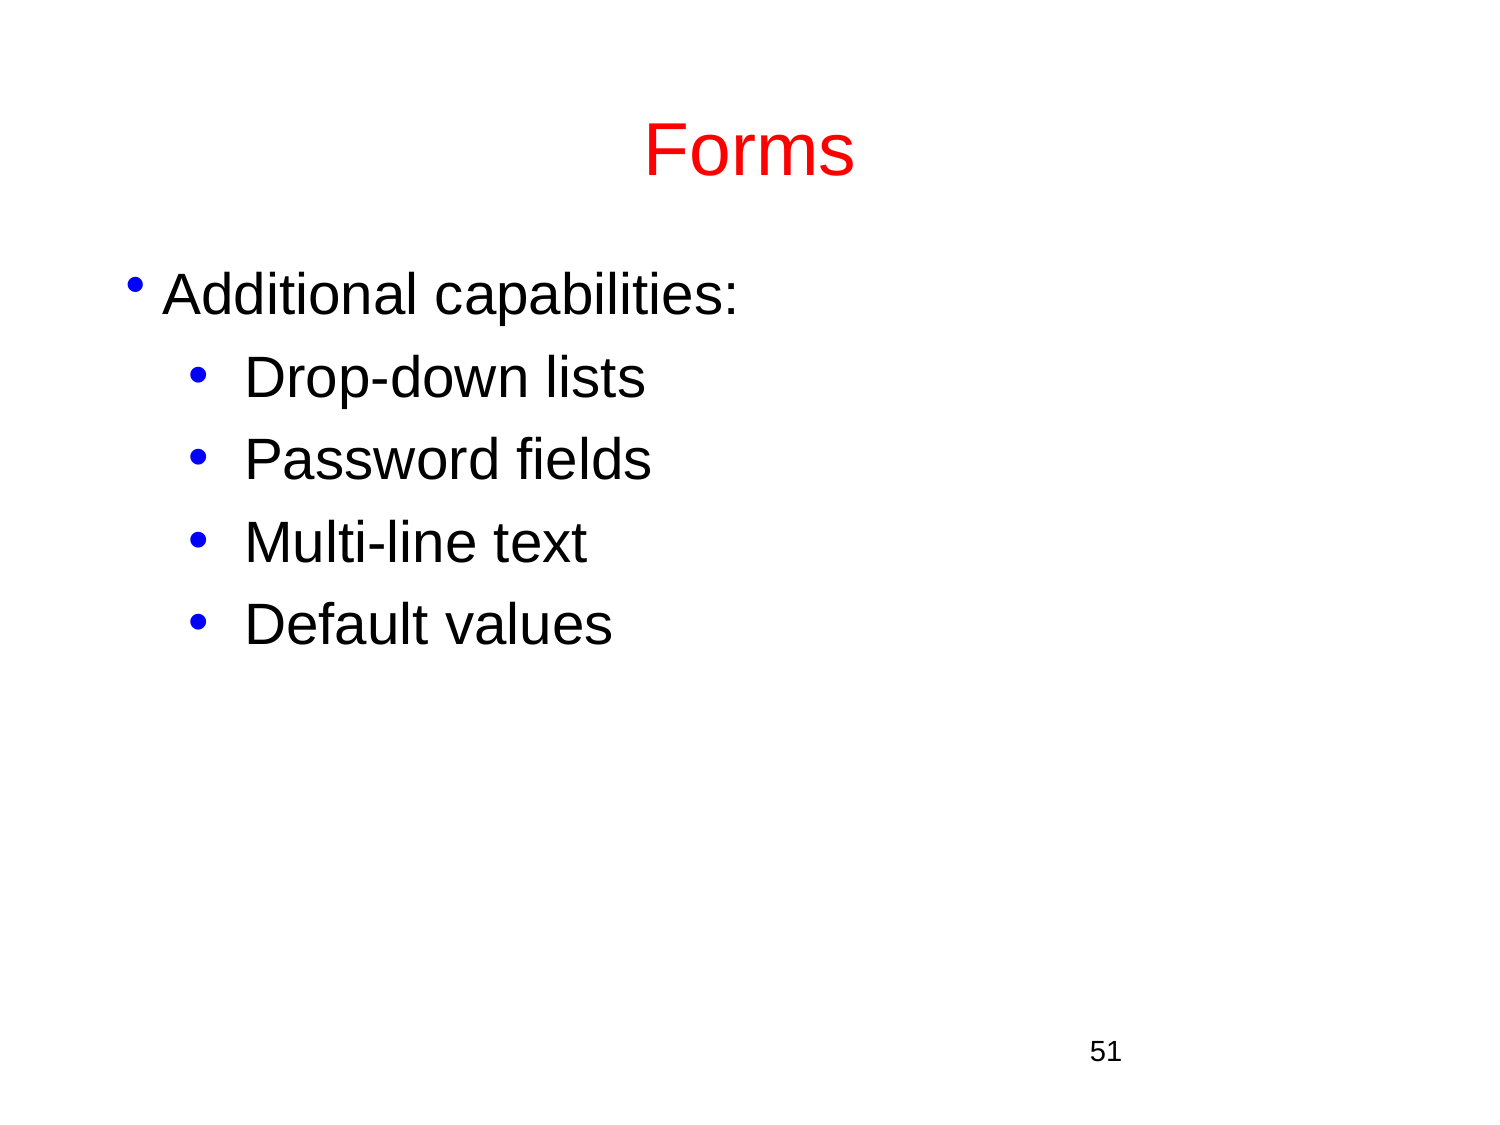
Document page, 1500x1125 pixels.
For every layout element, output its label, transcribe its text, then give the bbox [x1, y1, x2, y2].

title Forms [0, 51, 1500, 240]
slide_number 51 [1074, 1025, 1388, 1100]
list Additional capabilities: Drop-down lists Password fields Multi-line text Default values [110, 248, 1500, 1044]
